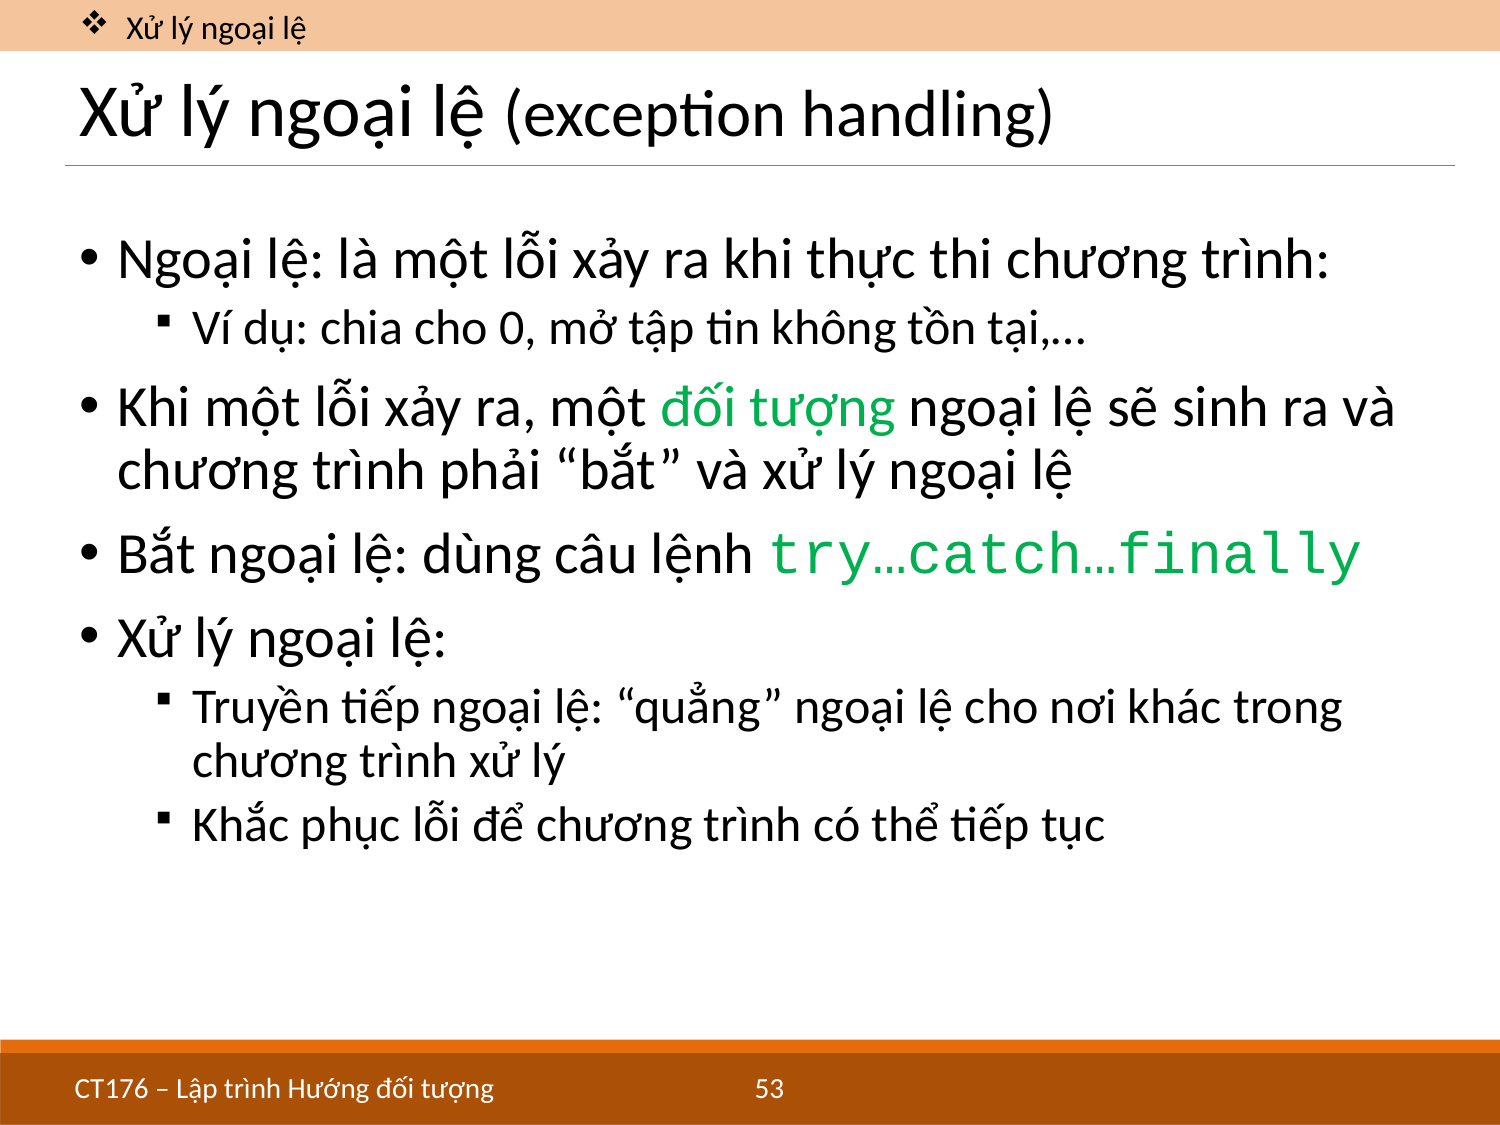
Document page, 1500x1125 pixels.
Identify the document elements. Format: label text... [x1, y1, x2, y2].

slide_number Xử lý ngoại lệ [64, 3, 1455, 50]
list Ngoại lệ: là một lỗi xảy ra khi thực thi chương trình: Ví dụ: chia cho 0, mở tập tin không tồn tại,… Khi một lỗi xảy ra, một đối tượng ngoại lệ sẽ sinh ra và chương trình phải “bắt” và xử lý ngoại lệ Bắt ngoại lệ: dùng câu lệnh try…catch…finally Xử lý ngoại lệ: Truyền tiếp ngoại lệ: “quẳng” ngoại lệ cho nơi khác trong chương trình xử lý Khắc phục lỗi để chương trình có thể tiếp tục [64, 220, 1455, 1024]
title Xử lý ngoại lệ (exception handling) [64, 59, 1455, 165]
